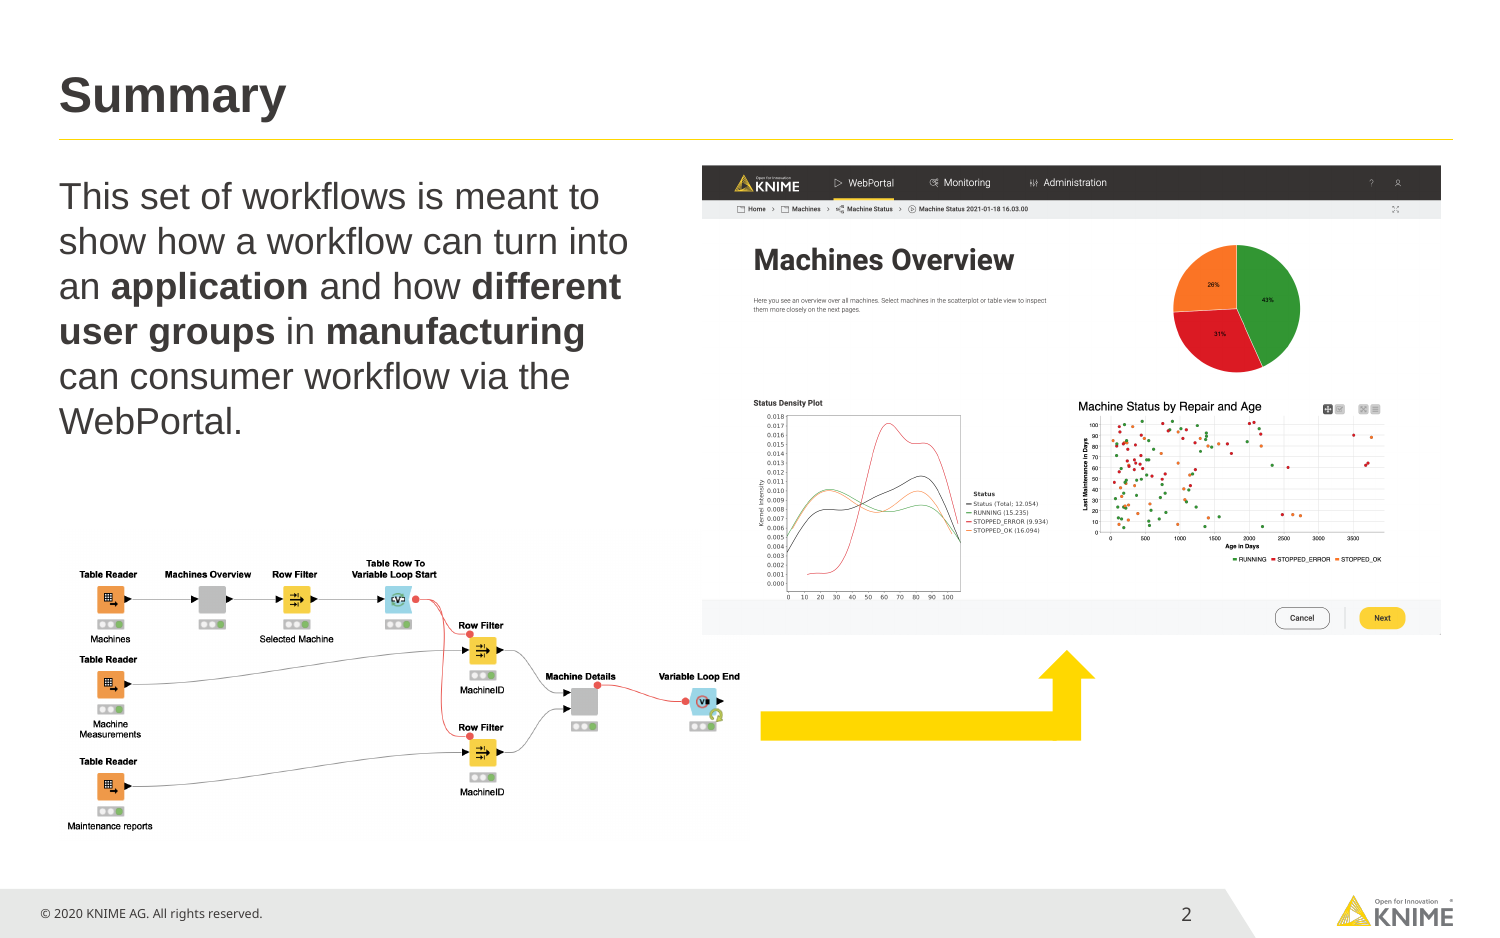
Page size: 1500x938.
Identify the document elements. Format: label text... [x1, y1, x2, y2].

text_box [1038, 650, 1096, 741]
text_box This set of workflows is meant to show how a workflow can turn into an application and how different user groups in manufacturing can consumer workflow via the WebPortal. [58, 172, 647, 443]
text_box [760, 711, 1052, 741]
picture [58, 165, 1442, 841]
title Summary [58, 60, 1453, 125]
